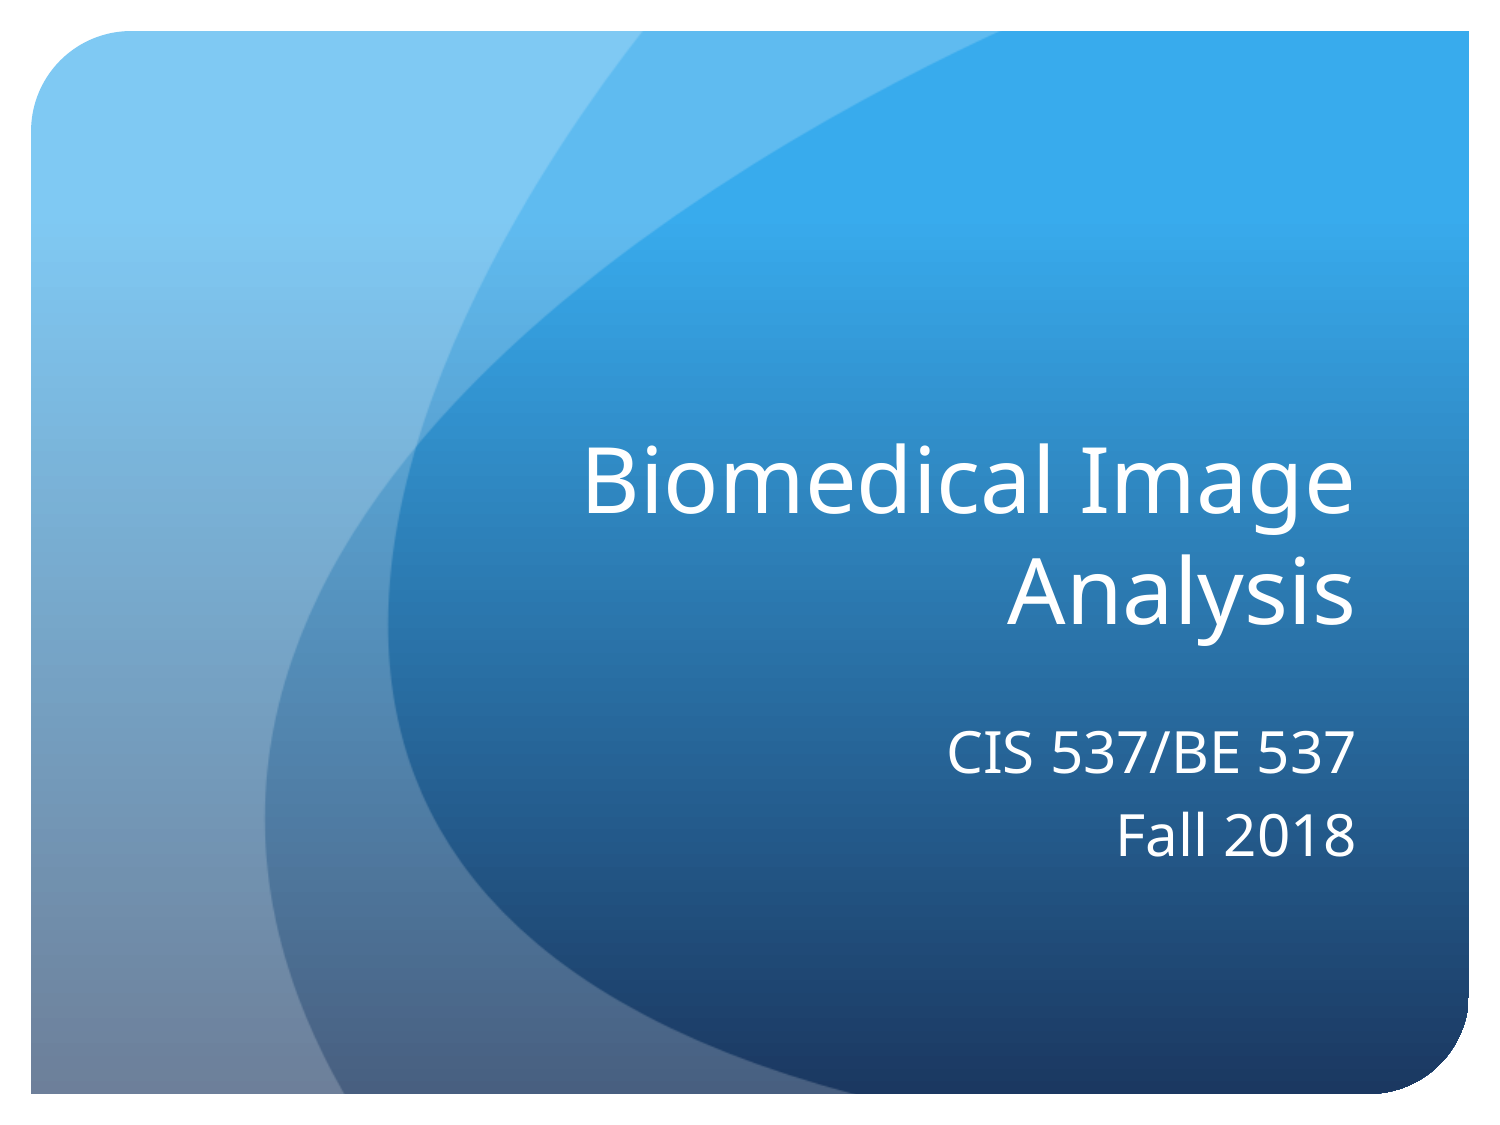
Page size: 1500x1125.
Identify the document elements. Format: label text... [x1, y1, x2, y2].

subtitle CIS 537/BE 537 Fall 2018 [262, 650, 1372, 939]
picture [25, 30, 1474, 1095]
title Biomedical Image Analysis [262, 408, 1372, 650]
